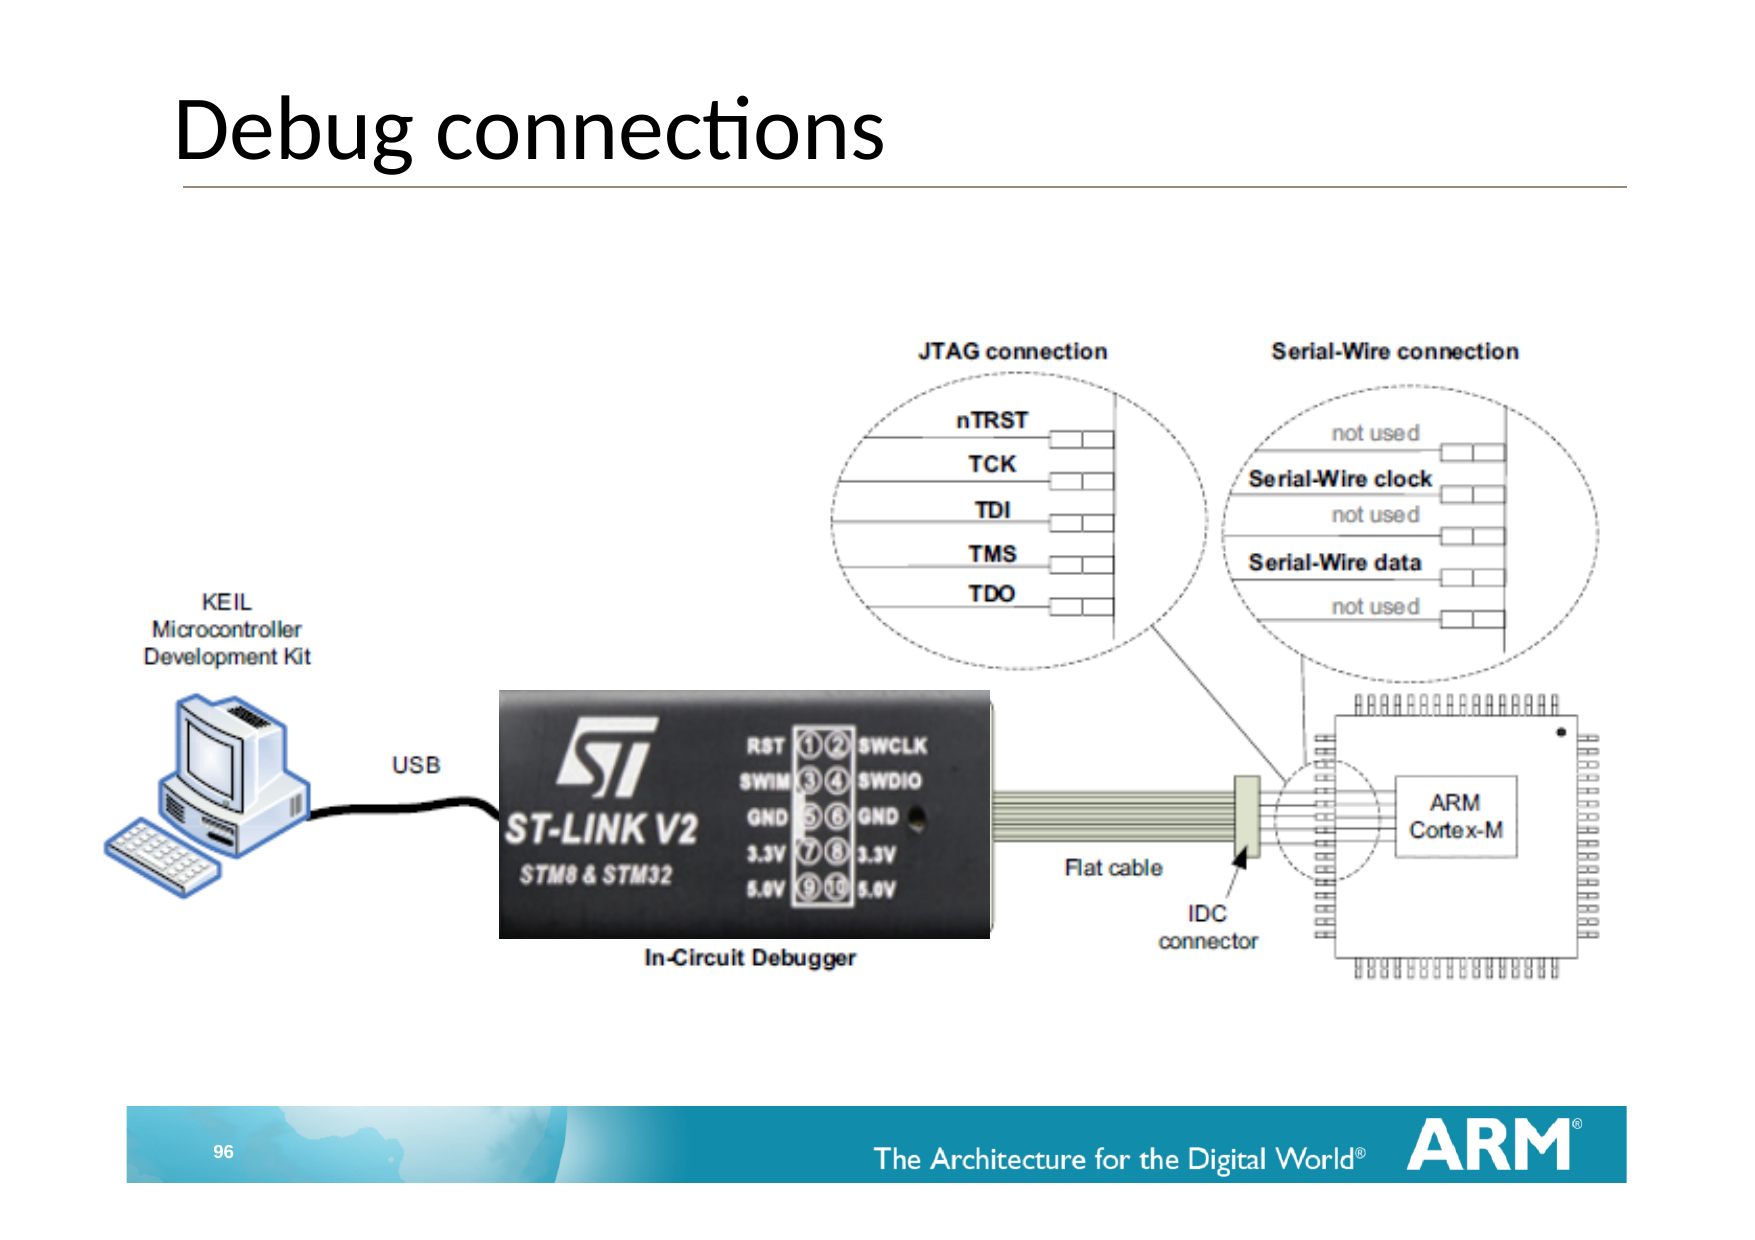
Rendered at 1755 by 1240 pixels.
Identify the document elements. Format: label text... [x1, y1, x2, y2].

title Debug connections [173, 80, 1581, 172]
picture [85, 253, 1623, 1010]
picture [126, 1106, 1627, 1183]
slide_number 96 [198, 1139, 287, 1187]
